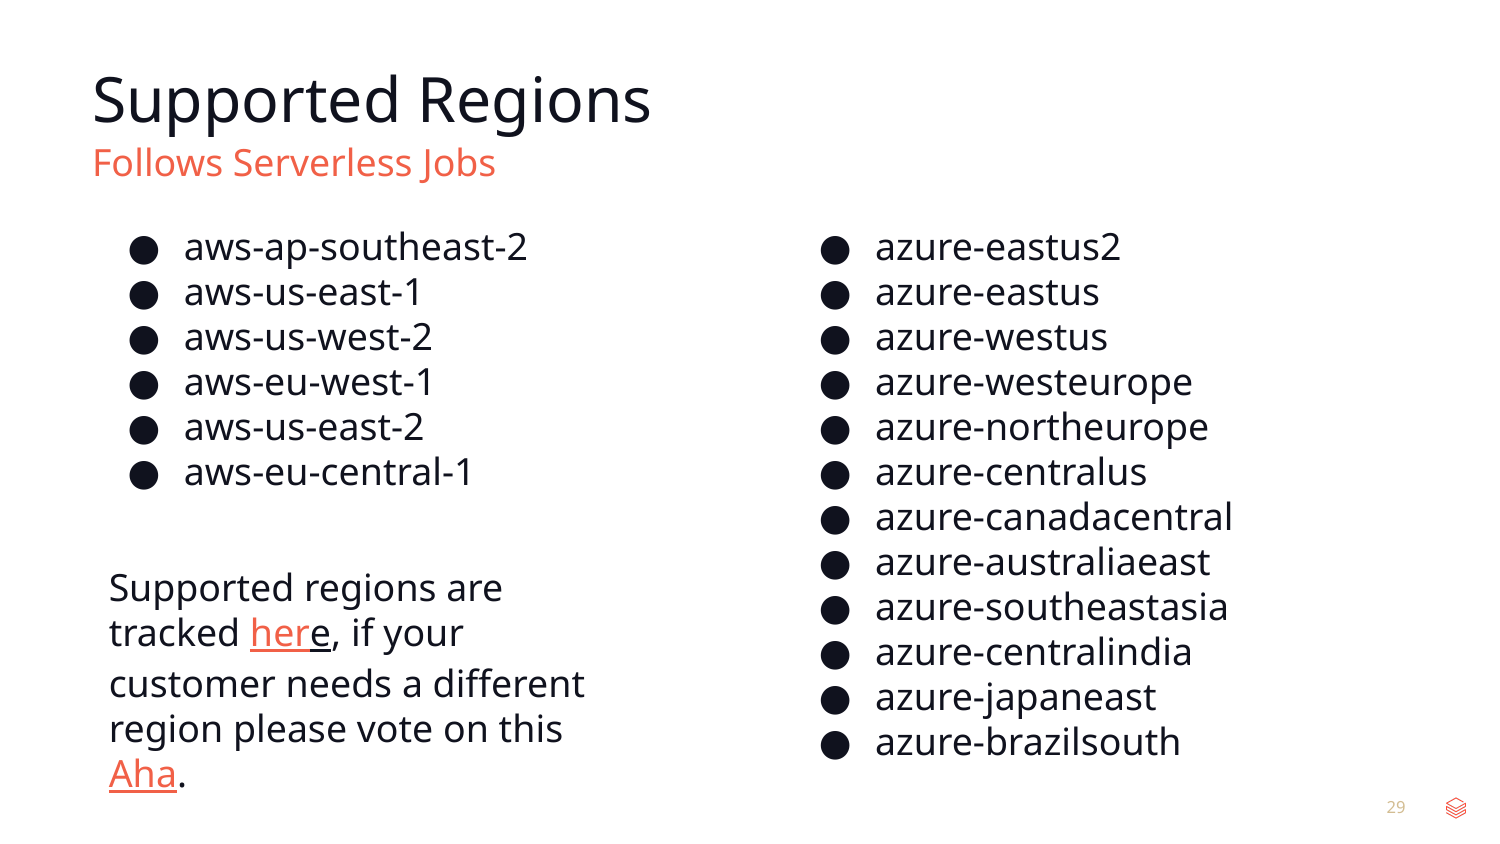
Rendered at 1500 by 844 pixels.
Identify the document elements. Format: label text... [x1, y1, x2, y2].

title Supported Regions [92, 65, 1404, 138]
text_box aws-ap-southeast-2 aws-us-east-1 aws-us-west-2 aws-eu-west-1 aws-us-east-2 aws-eu-central-1 [93, 208, 742, 729]
list Follows Serverless Jobs [92, 144, 1404, 217]
picture [1444, 796, 1468, 820]
text_box azure-eastus2 azure-eastus azure-westus azure-westeurope azure-northeurope azure-centralus azure-canadacentral azure-australiaeast azure-southeastasia azure-centralindia azure-japaneast azure-brazilsouth [785, 208, 1361, 779]
slide_number ‹#› [1365, 796, 1406, 820]
text_box Supported regions are tracked here, if your customer needs a different region please vote on this Aha. [93, 548, 650, 816]
